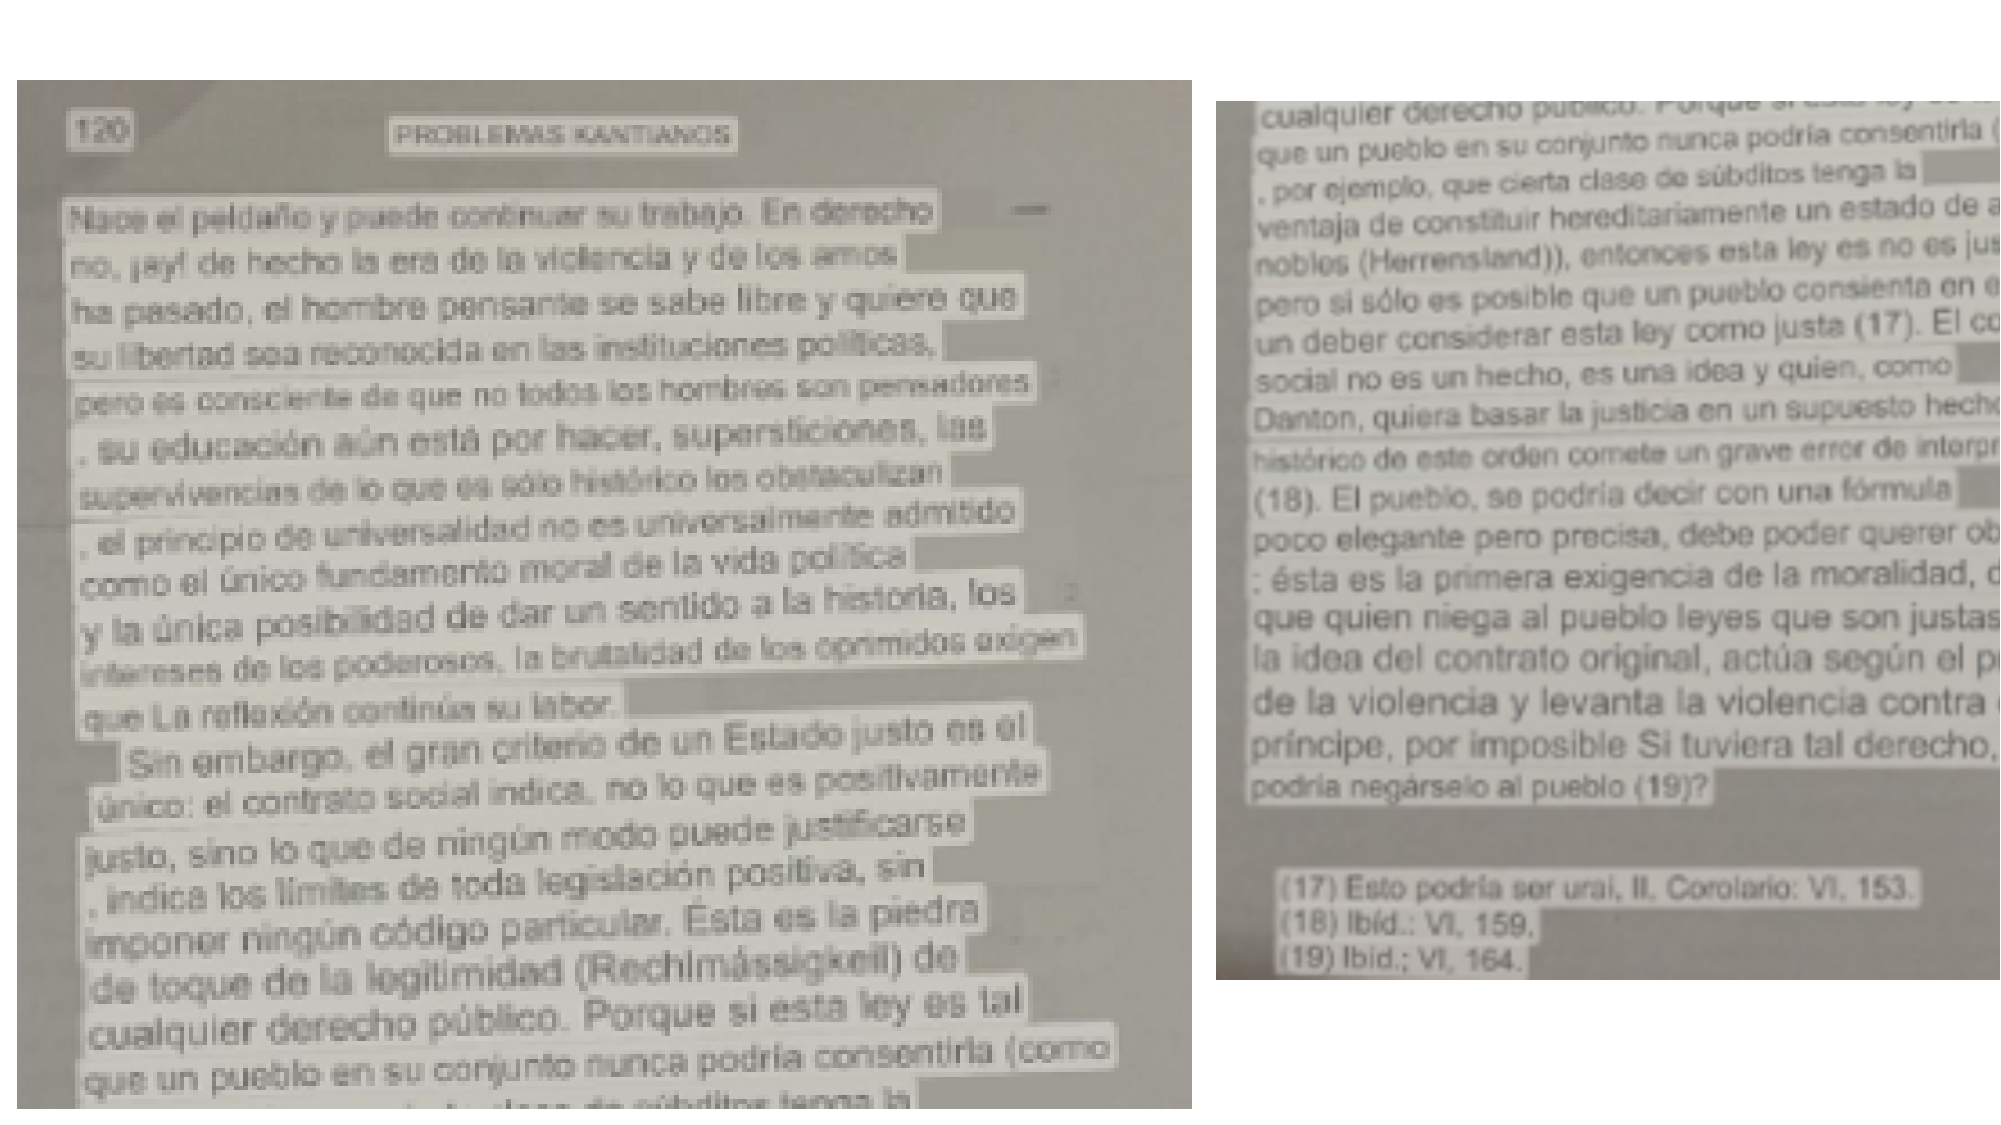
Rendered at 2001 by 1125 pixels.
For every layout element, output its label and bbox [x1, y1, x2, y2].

picture [1216, 101, 2000, 980]
picture [17, 80, 1192, 1109]
